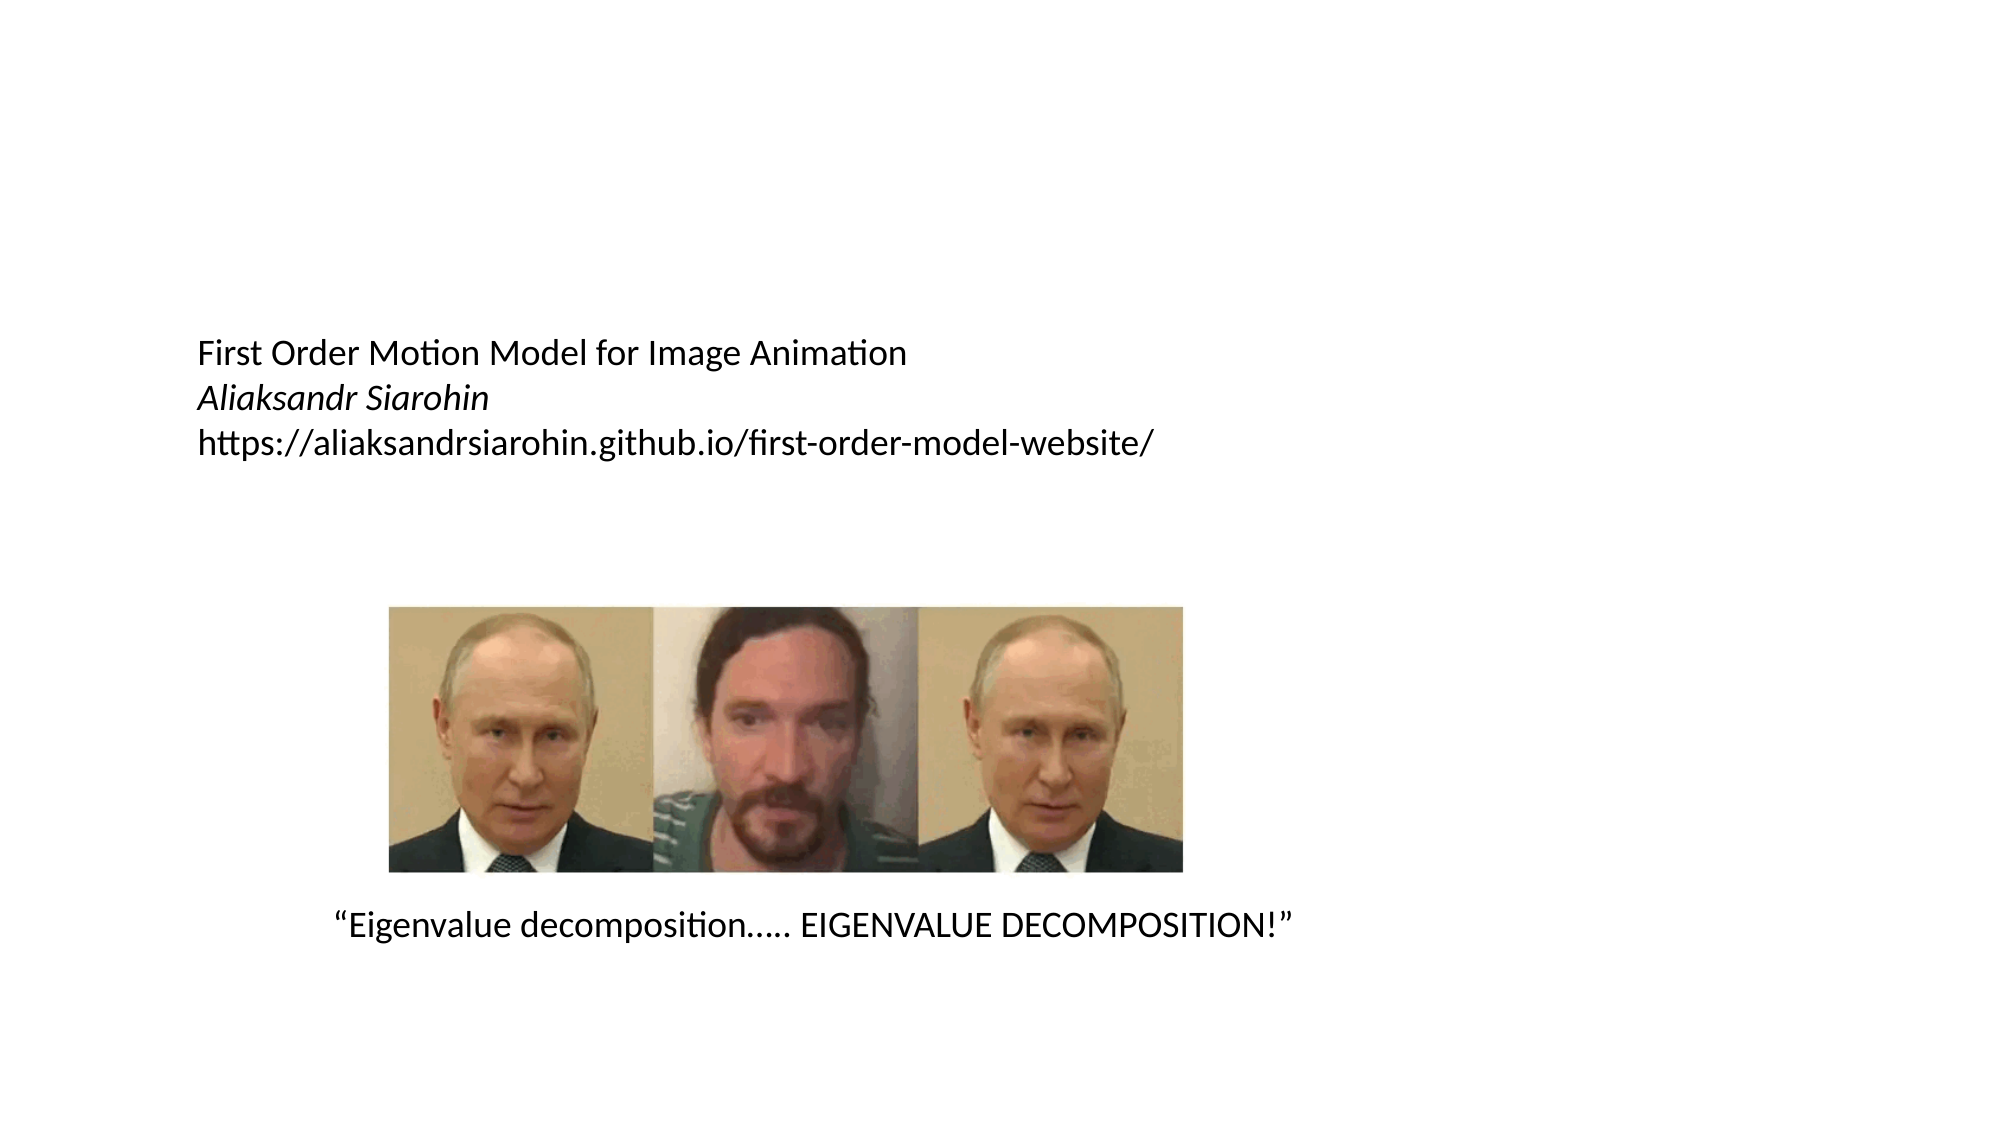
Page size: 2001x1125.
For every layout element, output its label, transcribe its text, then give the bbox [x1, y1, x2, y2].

text_box First Order Motion Model for Image Animation Aliaksandr Siarohin https://aliaksandrsiarohin.github.io/first-order-model-website/ [182, 320, 1183, 471]
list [261, 485, 1285, 998]
text_box “Eigenvalue decomposition….. EIGENVALUE DECOMPOSITION!” [1285, 892, 1318, 953]
